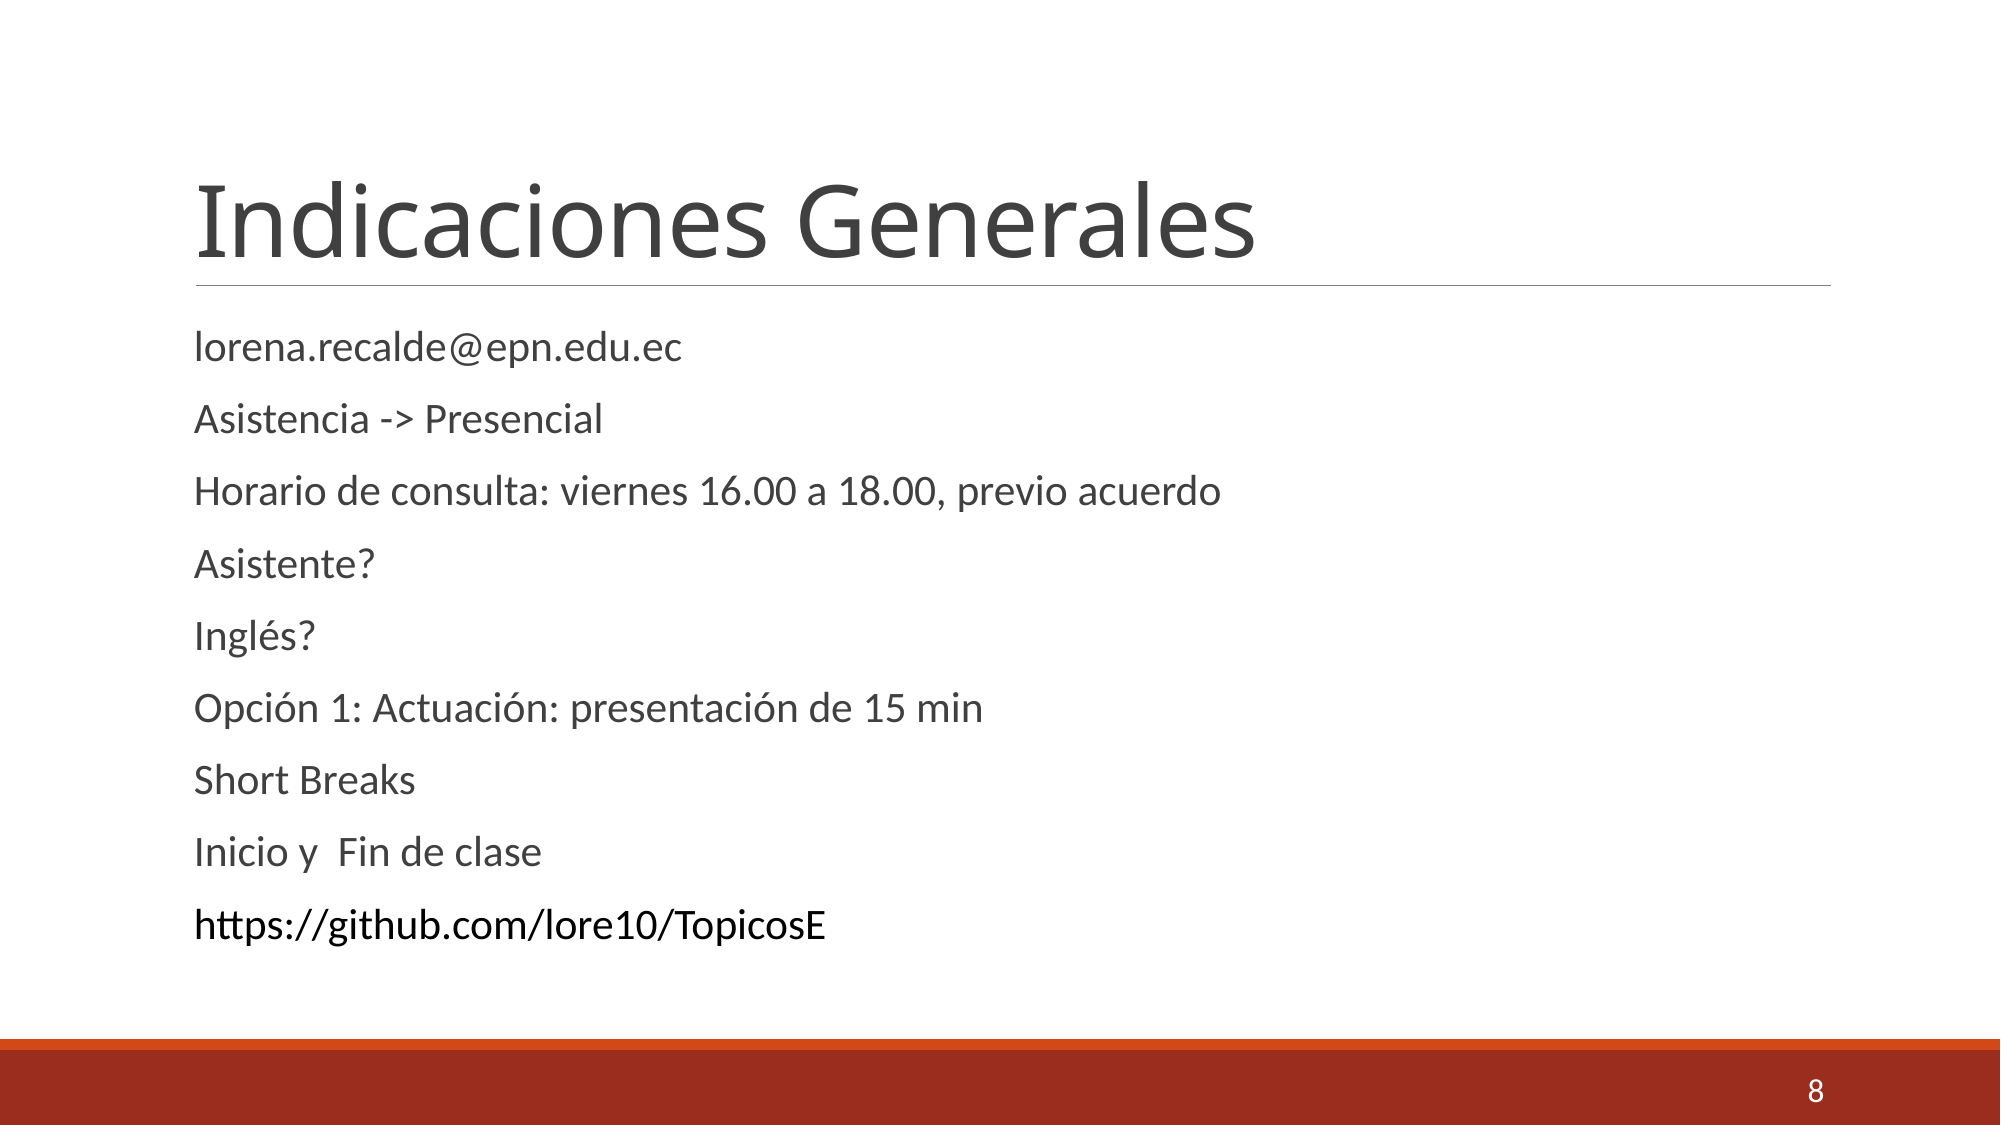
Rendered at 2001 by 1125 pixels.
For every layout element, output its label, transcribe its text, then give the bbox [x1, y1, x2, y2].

list lorena.recalde@epn.edu.ec Asistencia -> Presencial Horario de consulta: viernes 16.00 a 18.00, previo acuerdo Asistente? Inglés? Opción 1: Actuación: presentación de 15 min Short Breaks Inicio y Fin de clase https://github.com/lore10/TopicosE [180, 316, 1830, 963]
slide_number 8 [1624, 1059, 1840, 1120]
title Indicaciones Generales [180, 47, 1830, 285]
